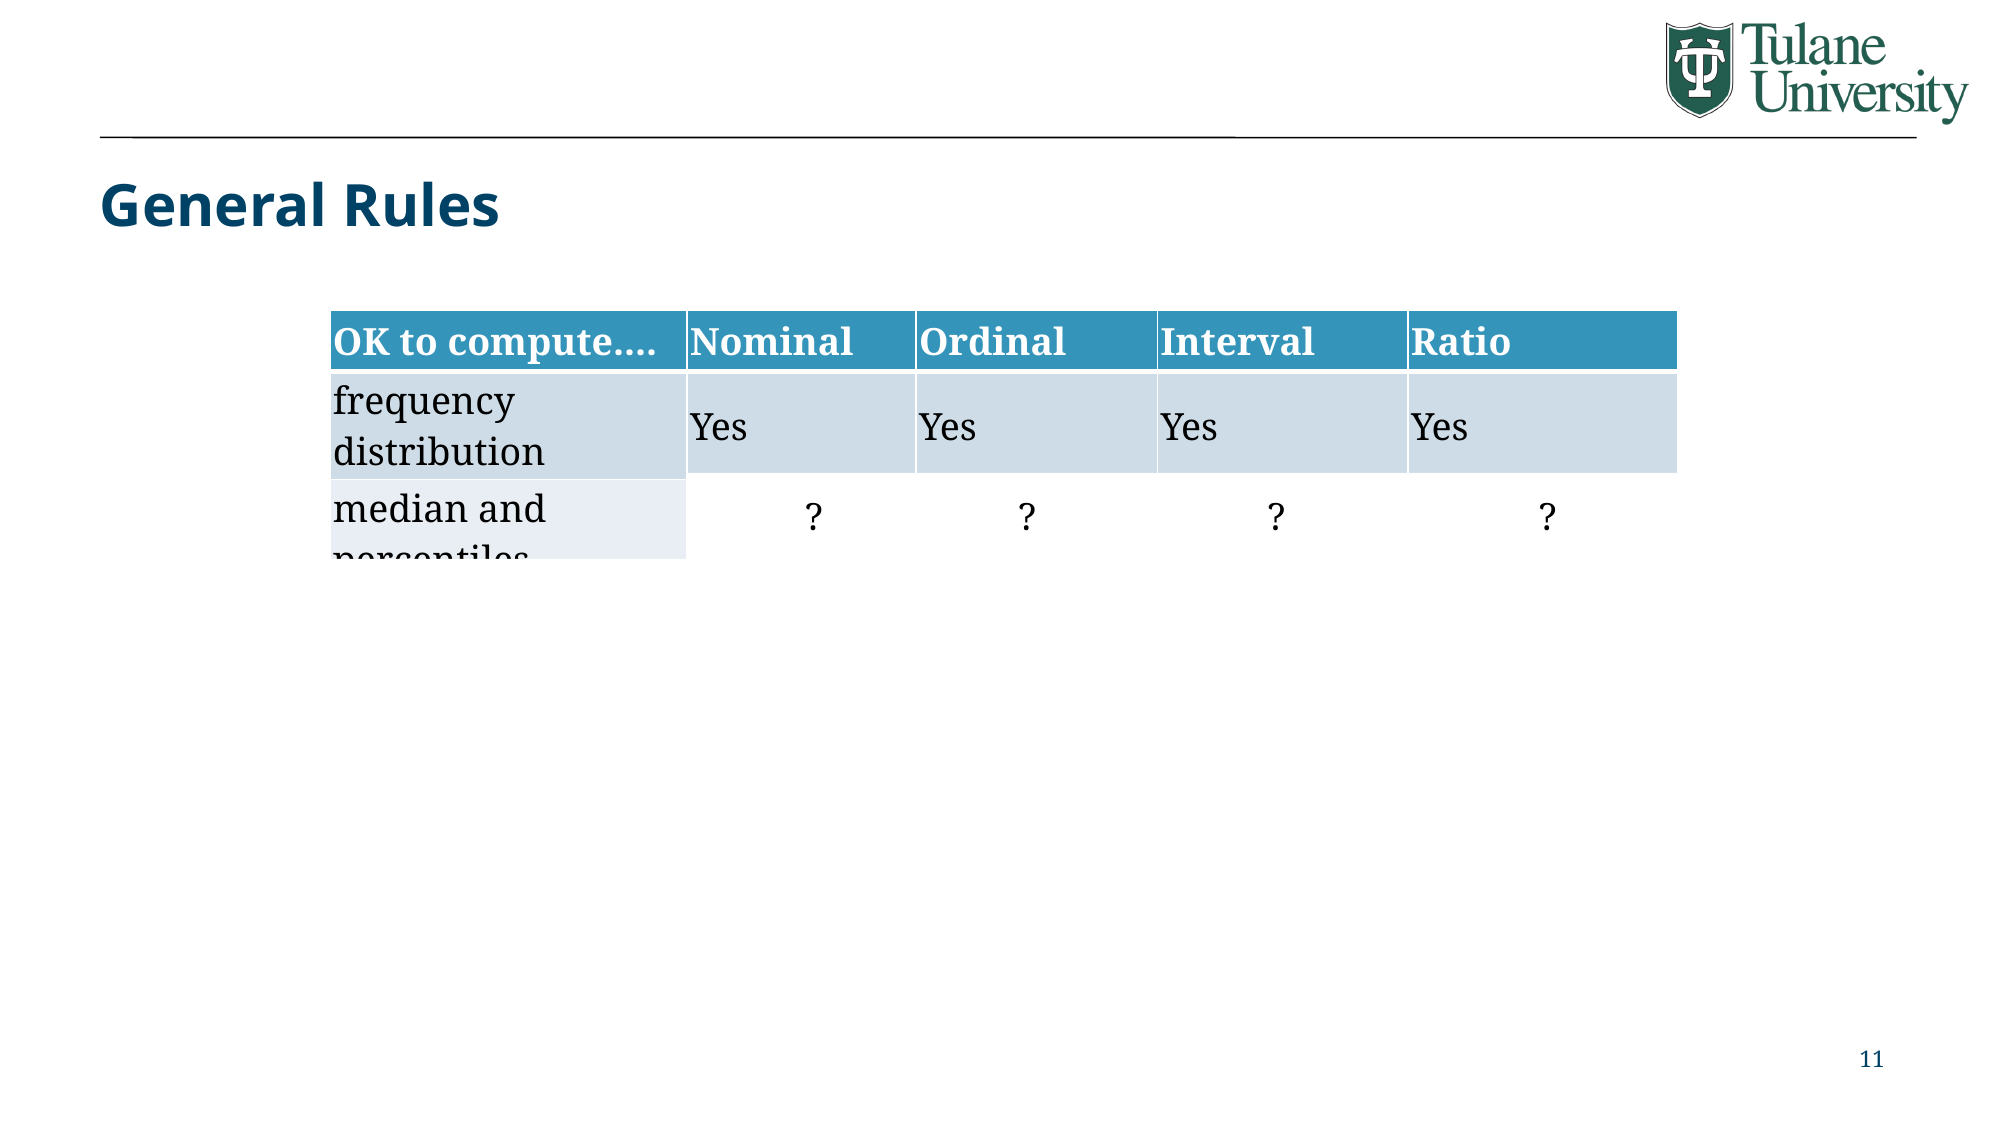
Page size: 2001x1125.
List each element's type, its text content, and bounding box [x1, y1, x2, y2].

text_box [329, 472, 1696, 1048]
title General Rules [99, 167, 1901, 238]
table_cell Yes [917, 374, 1157, 471]
table_header Interval [1158, 311, 1407, 369]
table_header Ordinal [917, 311, 1157, 369]
table_header OK to compute.... [331, 311, 686, 369]
table_header Ratio [1409, 311, 1677, 369]
picture [1666, 22, 1969, 136]
table_header Nominal [688, 311, 915, 369]
slide_number 11 [1433, 1036, 1901, 1075]
table_cell Yes [1409, 374, 1677, 471]
table_cell frequency distribution [331, 374, 686, 471]
table_cell Yes [688, 374, 915, 471]
table_cell Yes [1158, 374, 1407, 471]
